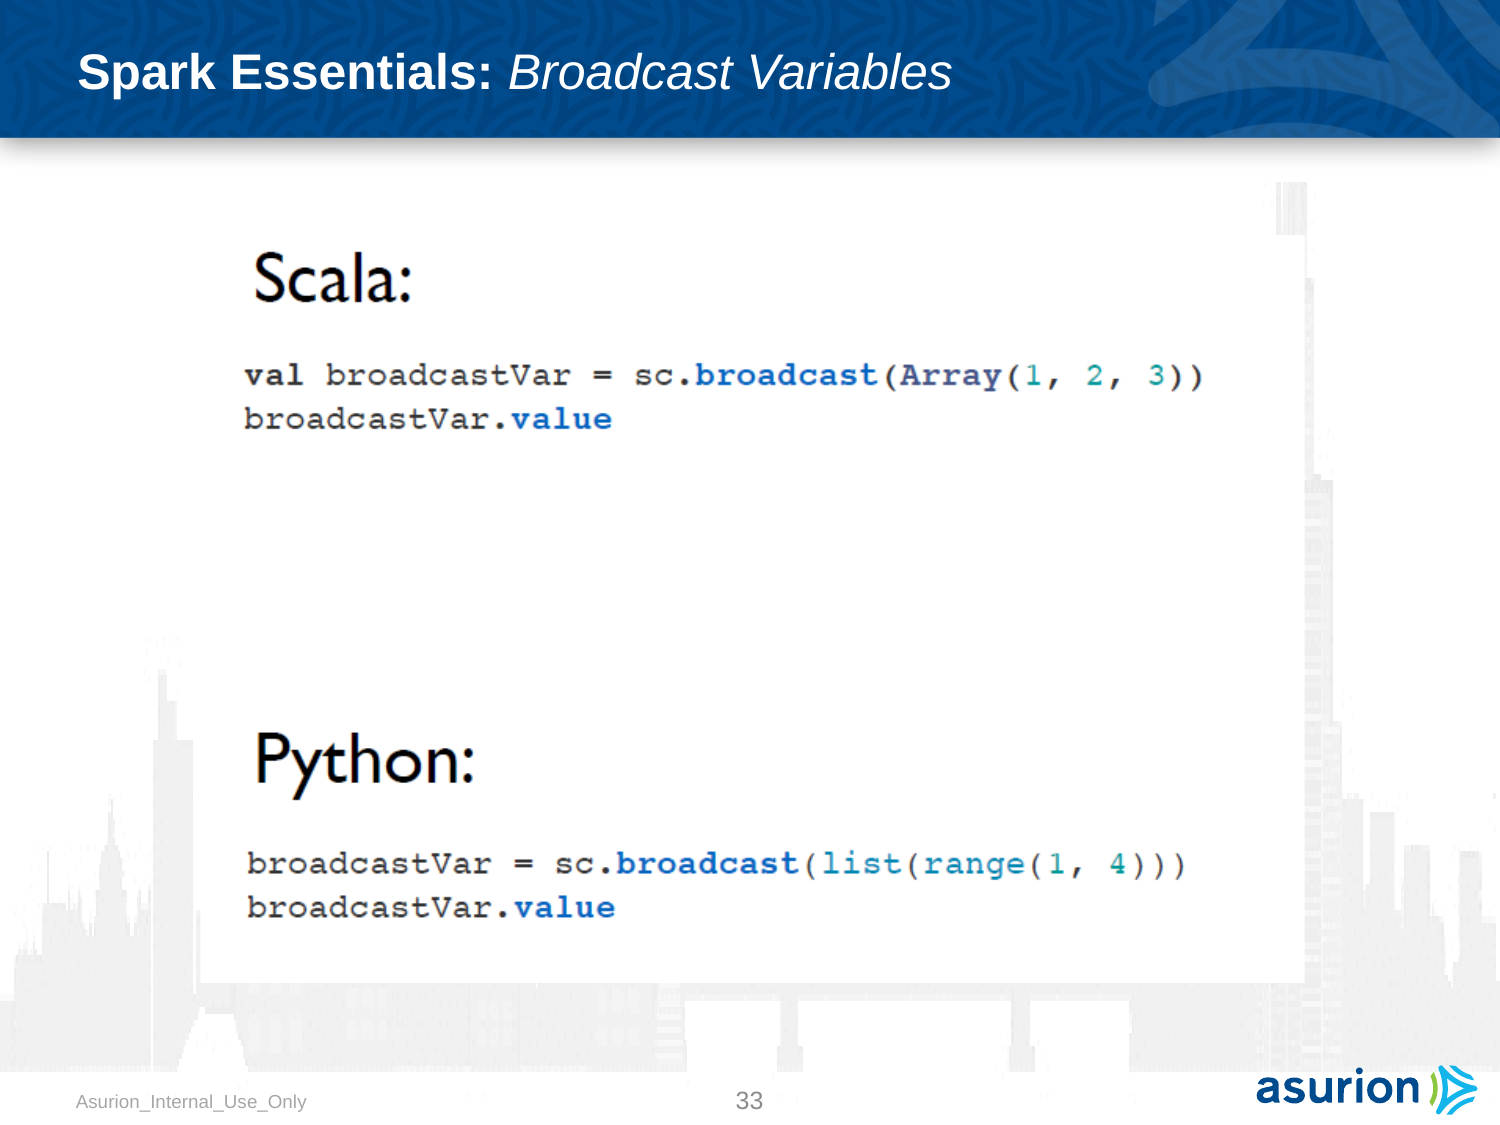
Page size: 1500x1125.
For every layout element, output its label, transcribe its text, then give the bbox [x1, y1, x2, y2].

picture [0, 0, 1500, 182]
title Spark Essentials: Broadcast Variables [77, 0, 1423, 139]
picture [200, 234, 1305, 983]
